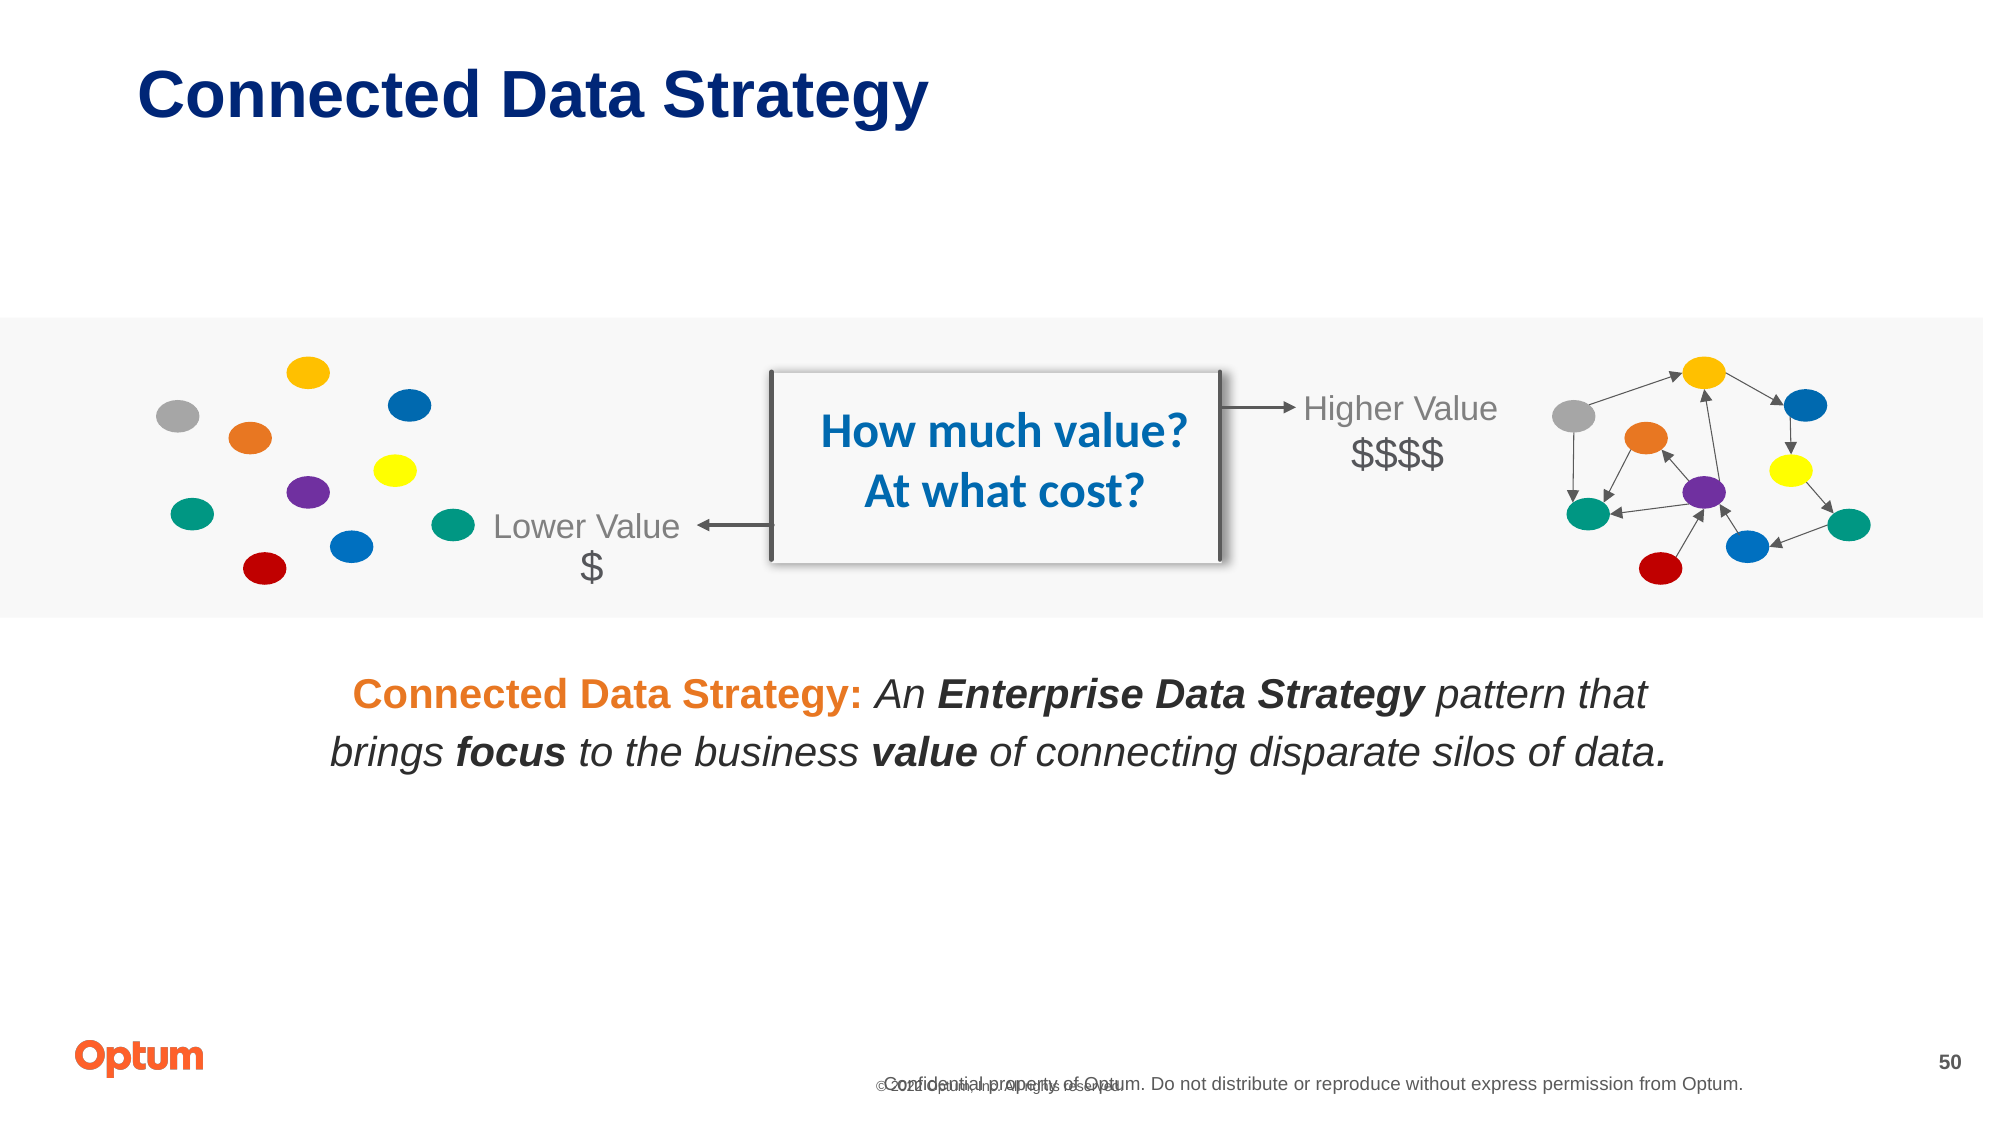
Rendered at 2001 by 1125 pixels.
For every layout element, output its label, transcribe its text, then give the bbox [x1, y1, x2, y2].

text_box [0, 317, 1984, 619]
title Connected Data Strategy [137, 59, 1863, 278]
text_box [475, 371, 1518, 563]
text_box Confidential property of Optum. Do not distribute or reproduce without express permission from Optum. [868, 1064, 1841, 1124]
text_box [155, 356, 475, 585]
list Connected Data Strategy: An Enterprise Data Strategy pattern that brings focus to the business value of connecting disparate silos of data. [267, 647, 1733, 1125]
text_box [1551, 356, 1871, 585]
text_box $ [565, 563, 619, 598]
picture [75, 1040, 203, 1078]
